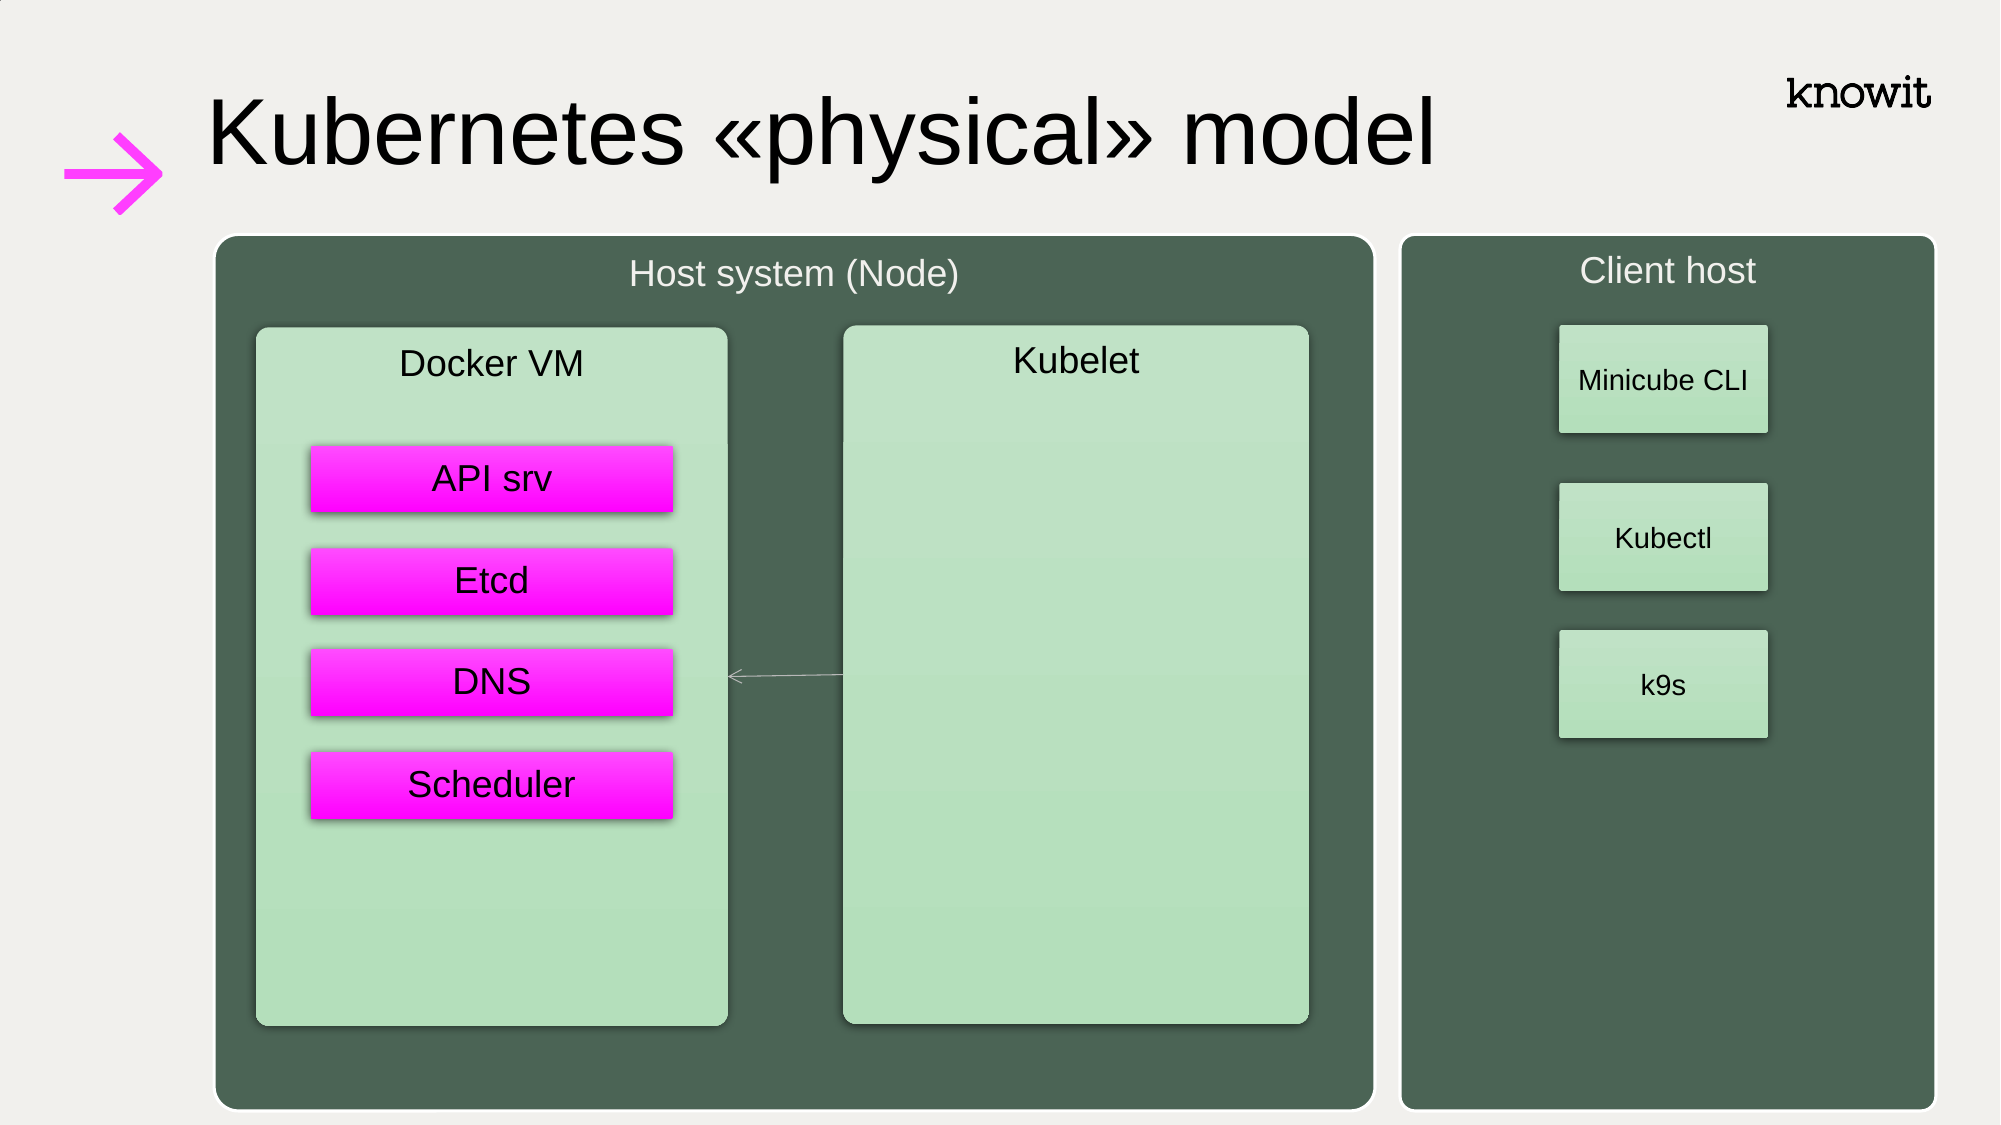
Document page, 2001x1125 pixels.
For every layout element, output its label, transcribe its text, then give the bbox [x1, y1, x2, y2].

text_box DNS [310, 649, 674, 716]
text_box Docker VM [255, 327, 728, 1026]
text_box Kubectl [1559, 482, 1768, 591]
text_box API srv [310, 445, 674, 513]
text_box Minicube CLI [1559, 324, 1768, 433]
text_box Scheduler [310, 751, 673, 819]
title Kubernetes «physical» model [206, 70, 1763, 199]
picture [1787, 75, 1931, 108]
text_box Etcd [310, 548, 673, 616]
text_box Kubelet [843, 325, 1310, 1024]
text_box Client host [1398, 232, 1938, 1113]
text_box Host system (Node) [212, 232, 1377, 1113]
text_box k9s [1559, 630, 1768, 738]
